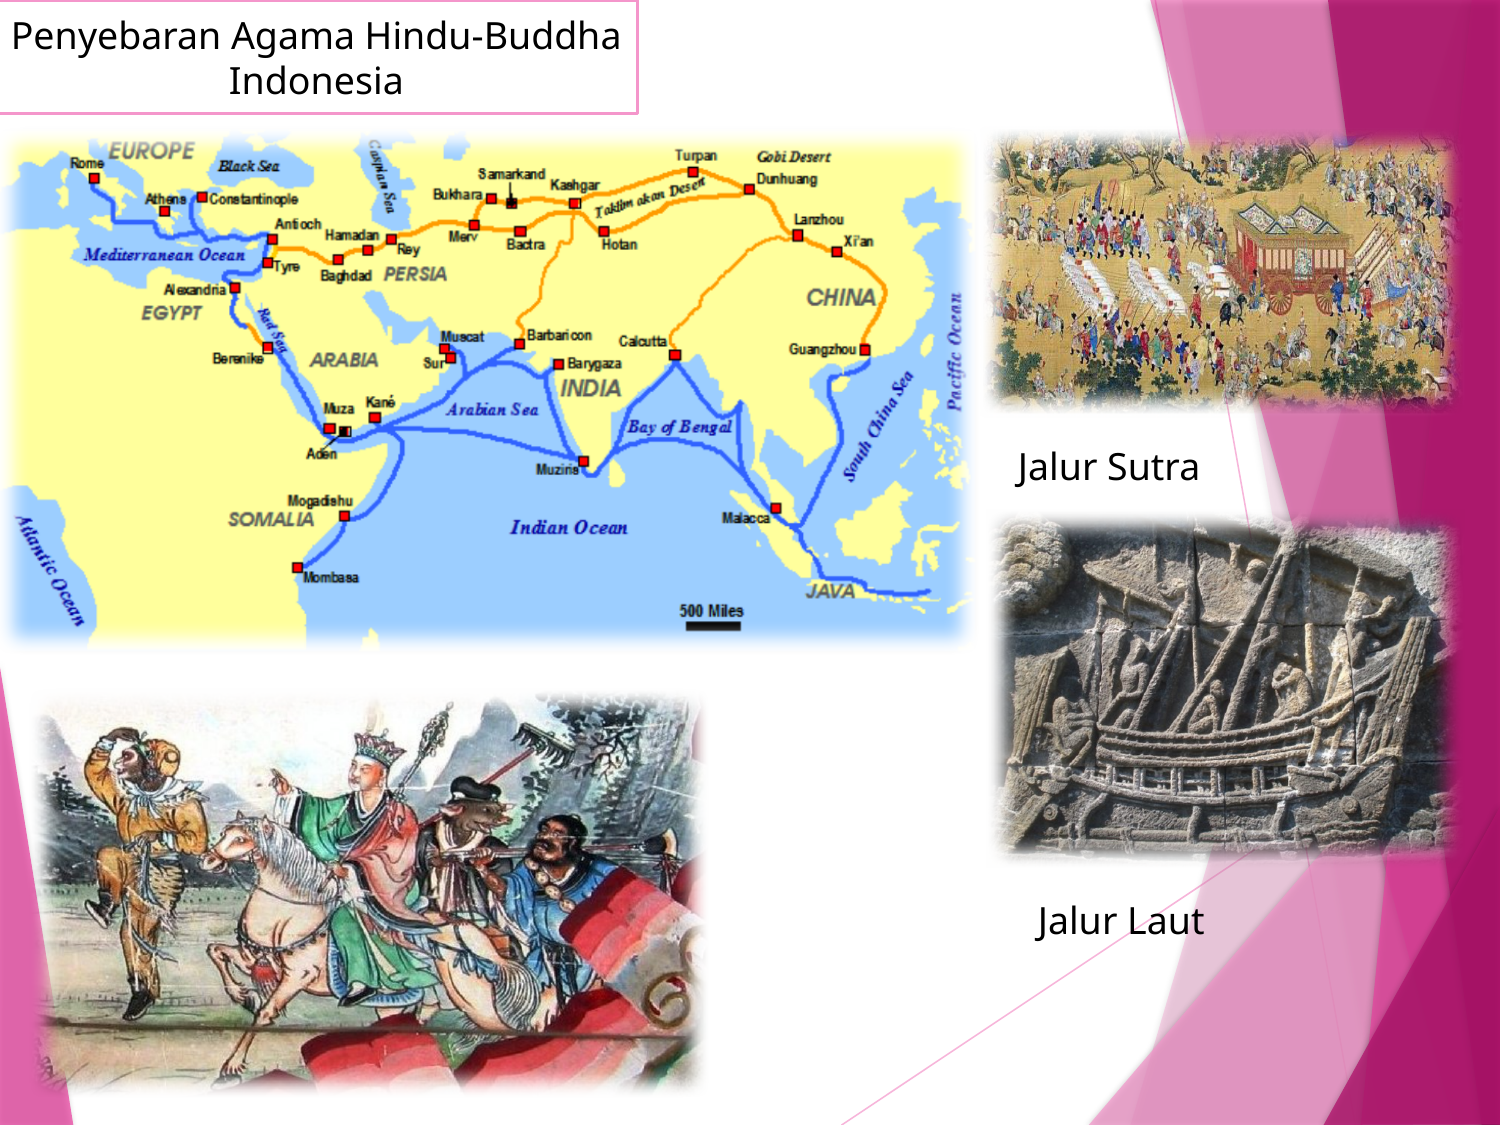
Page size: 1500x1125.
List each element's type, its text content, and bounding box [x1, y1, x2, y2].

picture [28, 688, 710, 1098]
text_box Jalur Laut [1023, 889, 1479, 950]
picture [985, 508, 1465, 869]
text_box Penyebaran Agama Hindu-Buddha Indonesia [0, 0, 639, 115]
text_box Jalur Sutra [1003, 435, 1459, 496]
picture [0, 126, 1466, 658]
